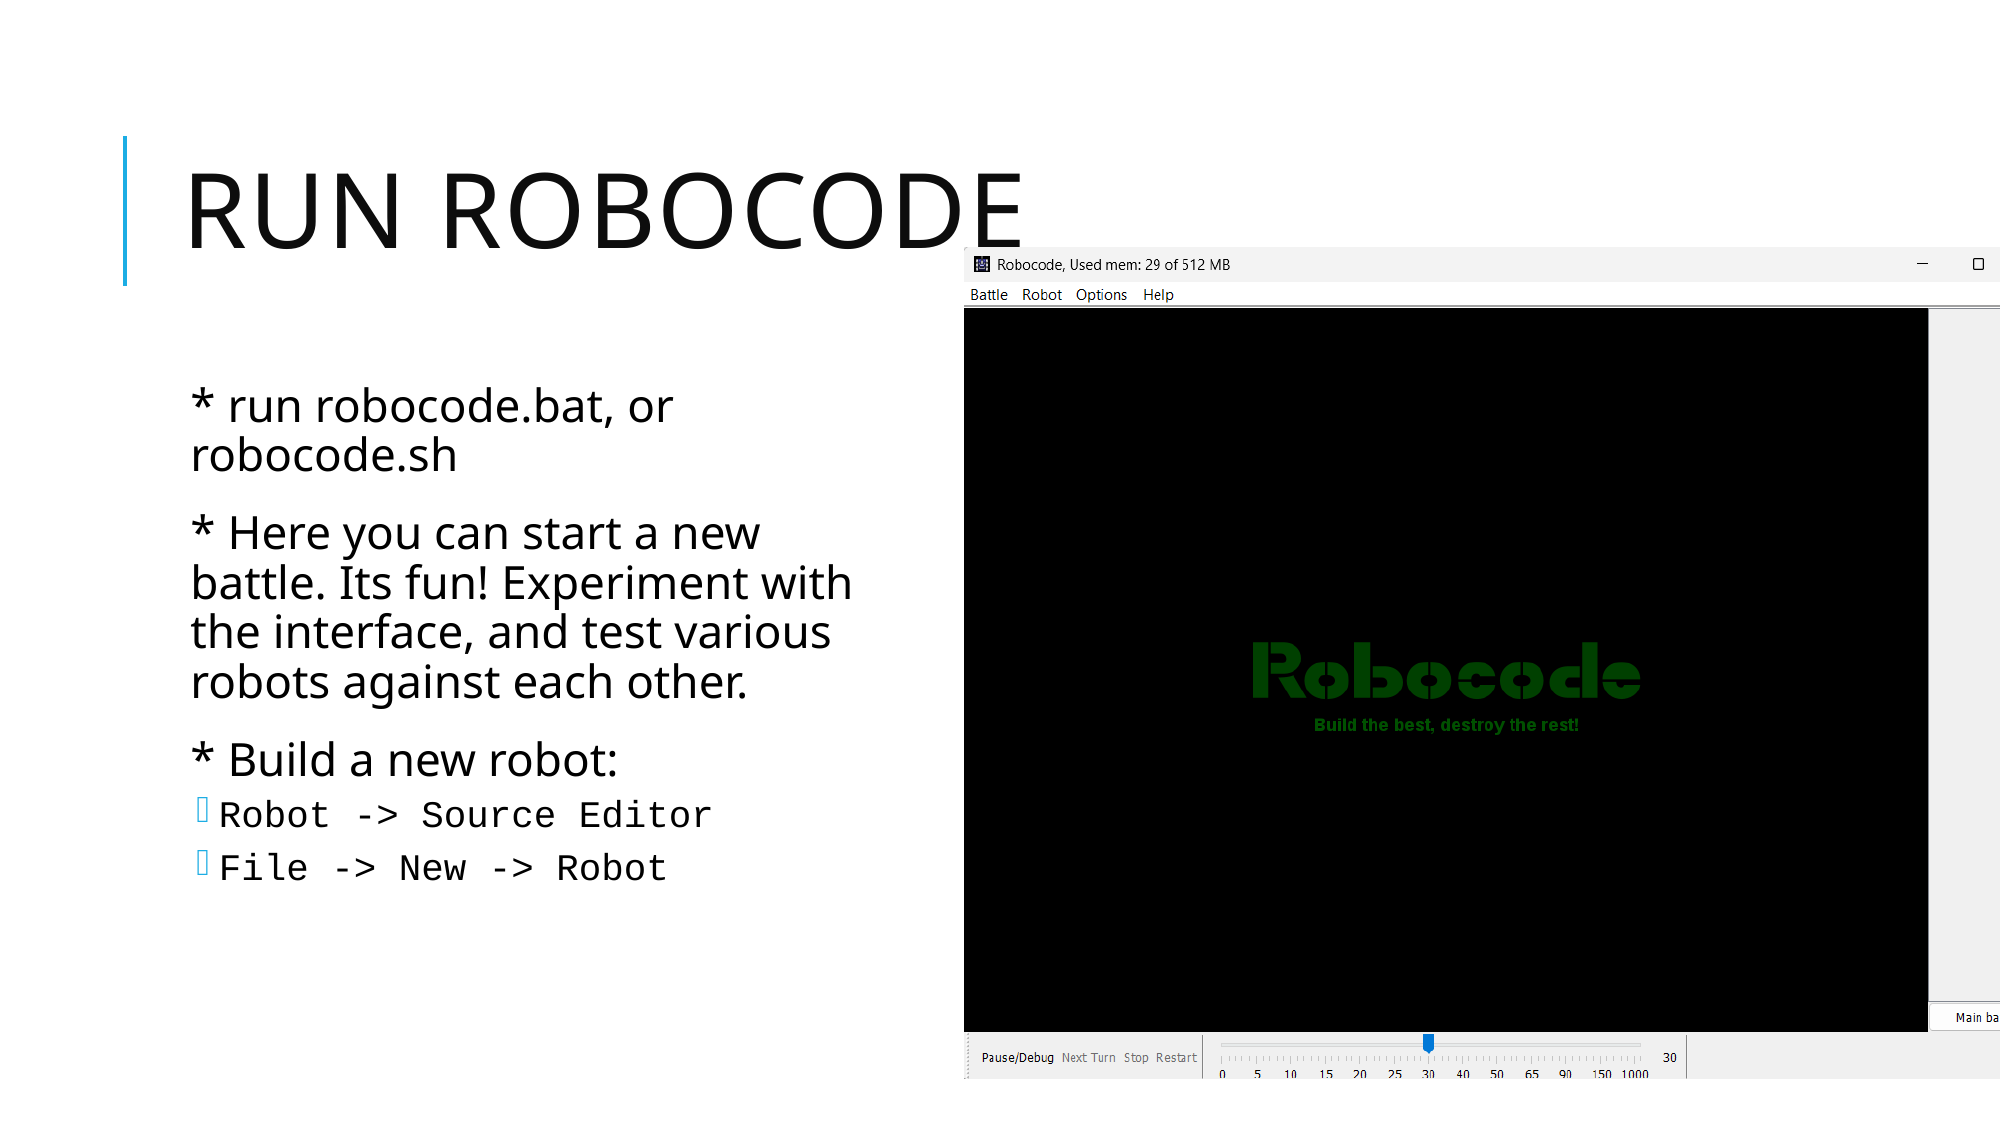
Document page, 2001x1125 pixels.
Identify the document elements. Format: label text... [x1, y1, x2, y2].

title Run robocode [168, 96, 1763, 342]
list * run robocode.bat, or robocode.sh * Here you can start a new battle. Its fun! Experiment with the interface, and test various robots against each other. * Build a new robot: Robot -> Source Editor File -> New -> Robot [168, 375, 876, 1035]
picture [964, 247, 2000, 1079]
